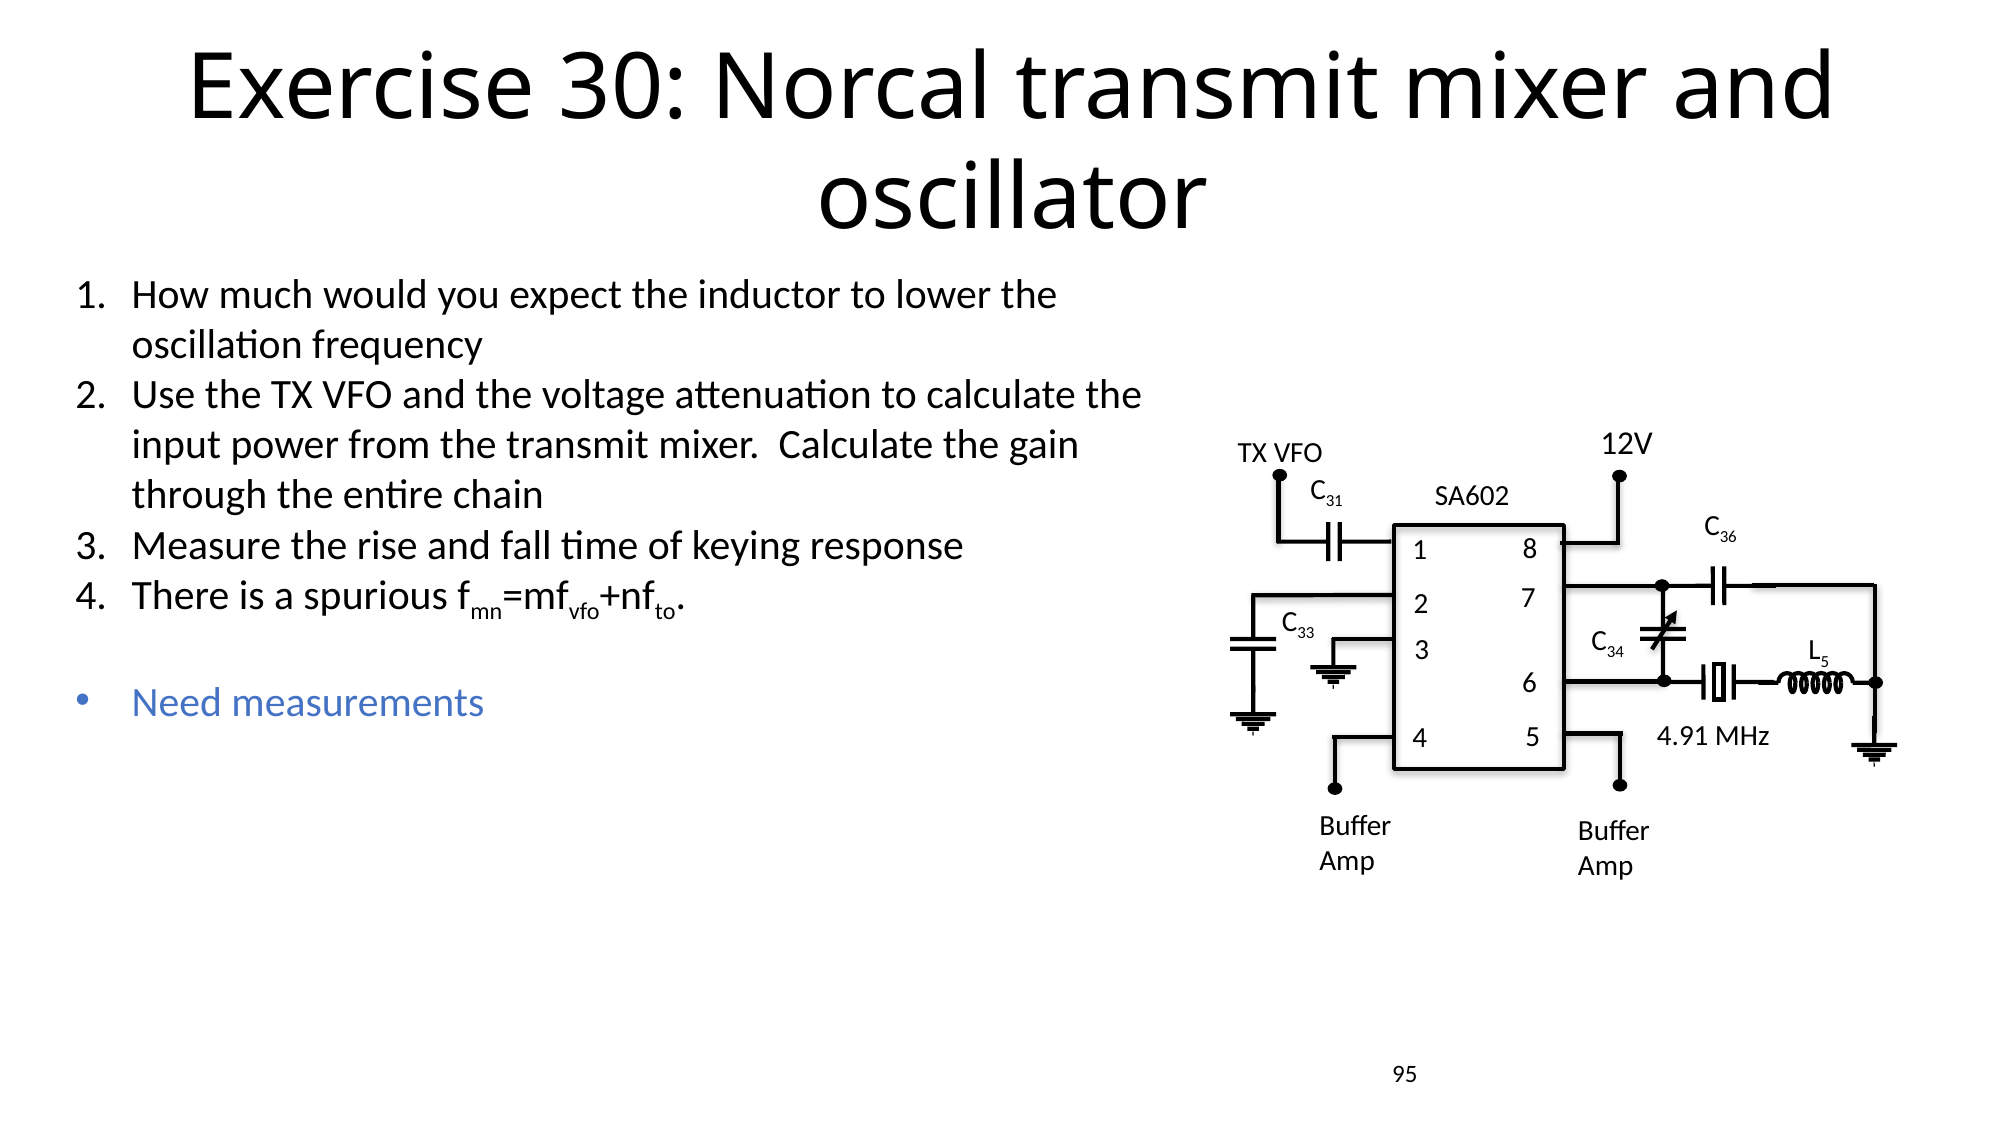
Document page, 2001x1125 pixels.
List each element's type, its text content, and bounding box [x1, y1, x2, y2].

text_box Exercise 30: Norcal transmit mixer and oscillator [25, 26, 2000, 247]
text_box How much would you expect the inductor to lower the oscillation frequency Use the TX VFO and the voltage attenuation to calculate the input power from the transmit mixer. Calculate the gain through the entire chain Measure the rise and fall time of keying response There is a spurious fmn=mfvfo+nfto. Need measurements [67, 259, 1191, 1024]
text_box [1230, 413, 1898, 871]
slide_number 95 [1074, 738, 1425, 1125]
